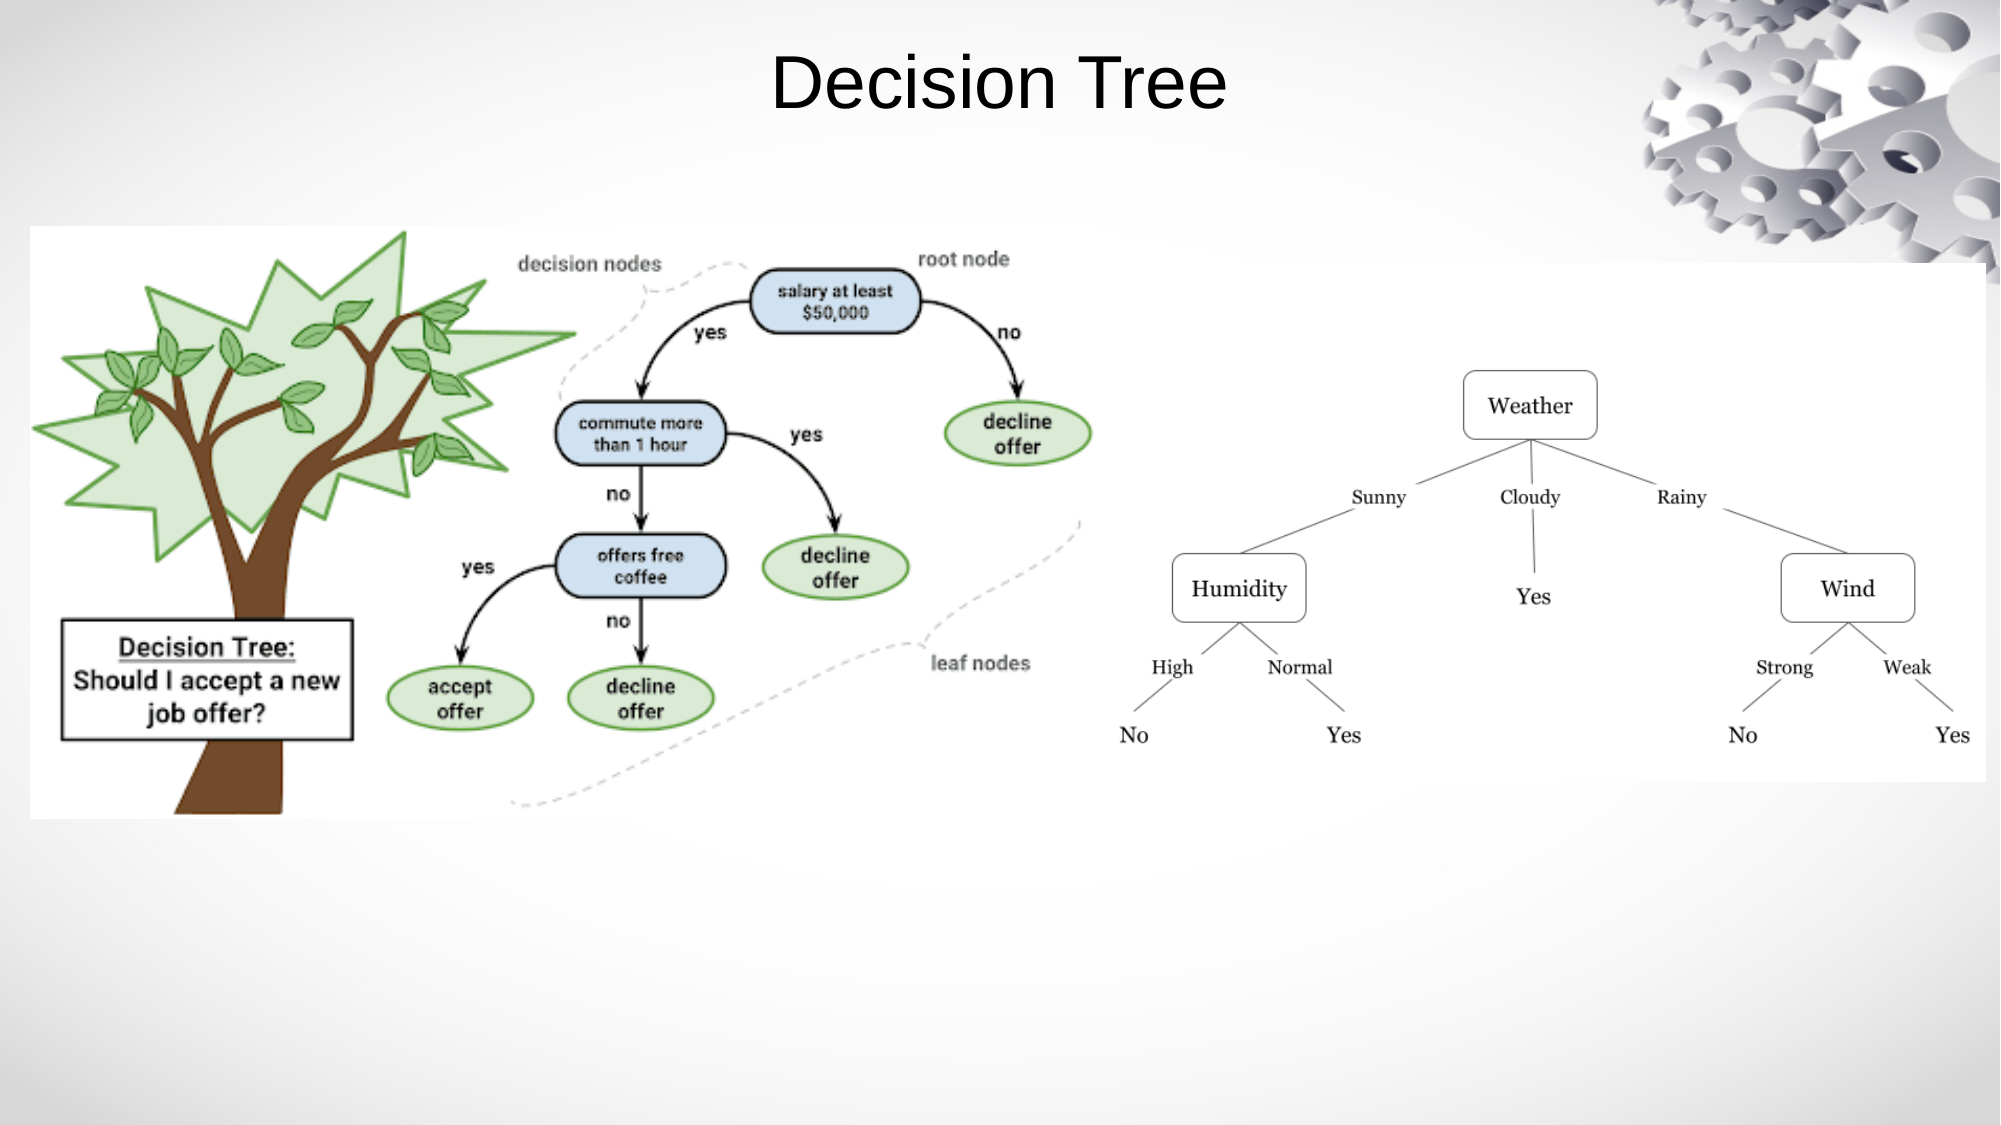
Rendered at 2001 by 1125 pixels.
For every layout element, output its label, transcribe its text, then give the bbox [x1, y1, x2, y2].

title Decision Tree [99, 30, 1901, 127]
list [30, 226, 1102, 819]
picture [0, 0, 2000, 1125]
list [1101, 263, 1986, 782]
